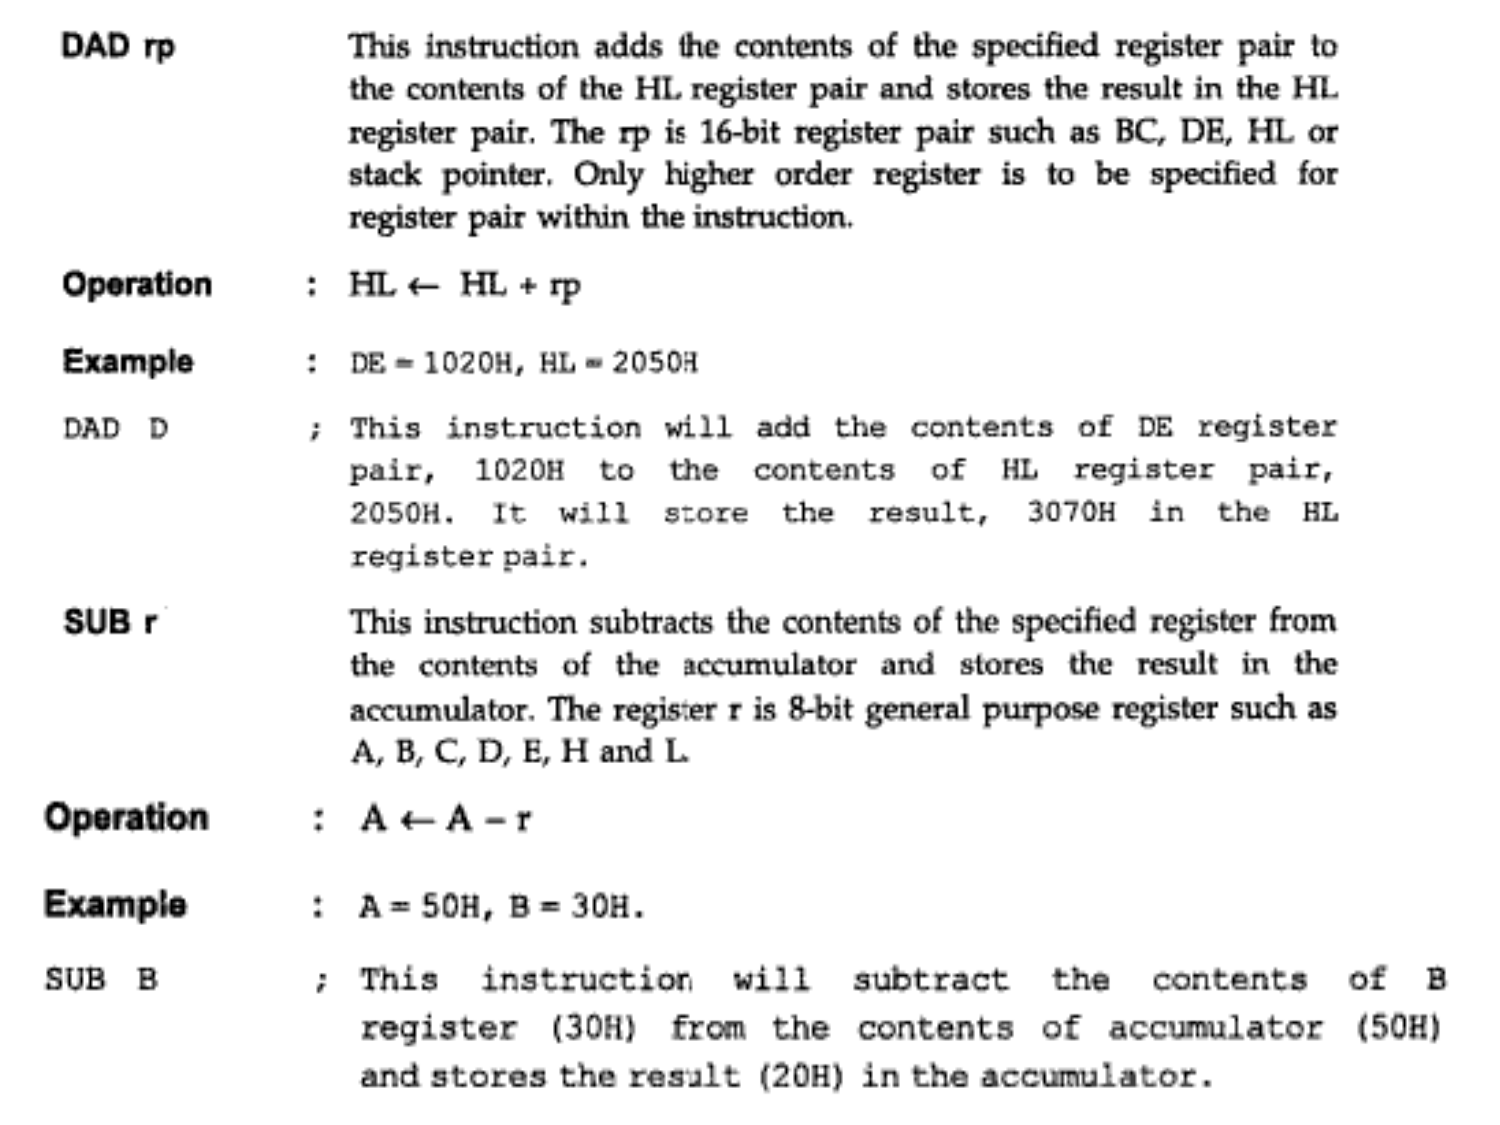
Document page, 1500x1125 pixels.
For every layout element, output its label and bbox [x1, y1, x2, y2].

text_box [0, 24, 1500, 1113]
